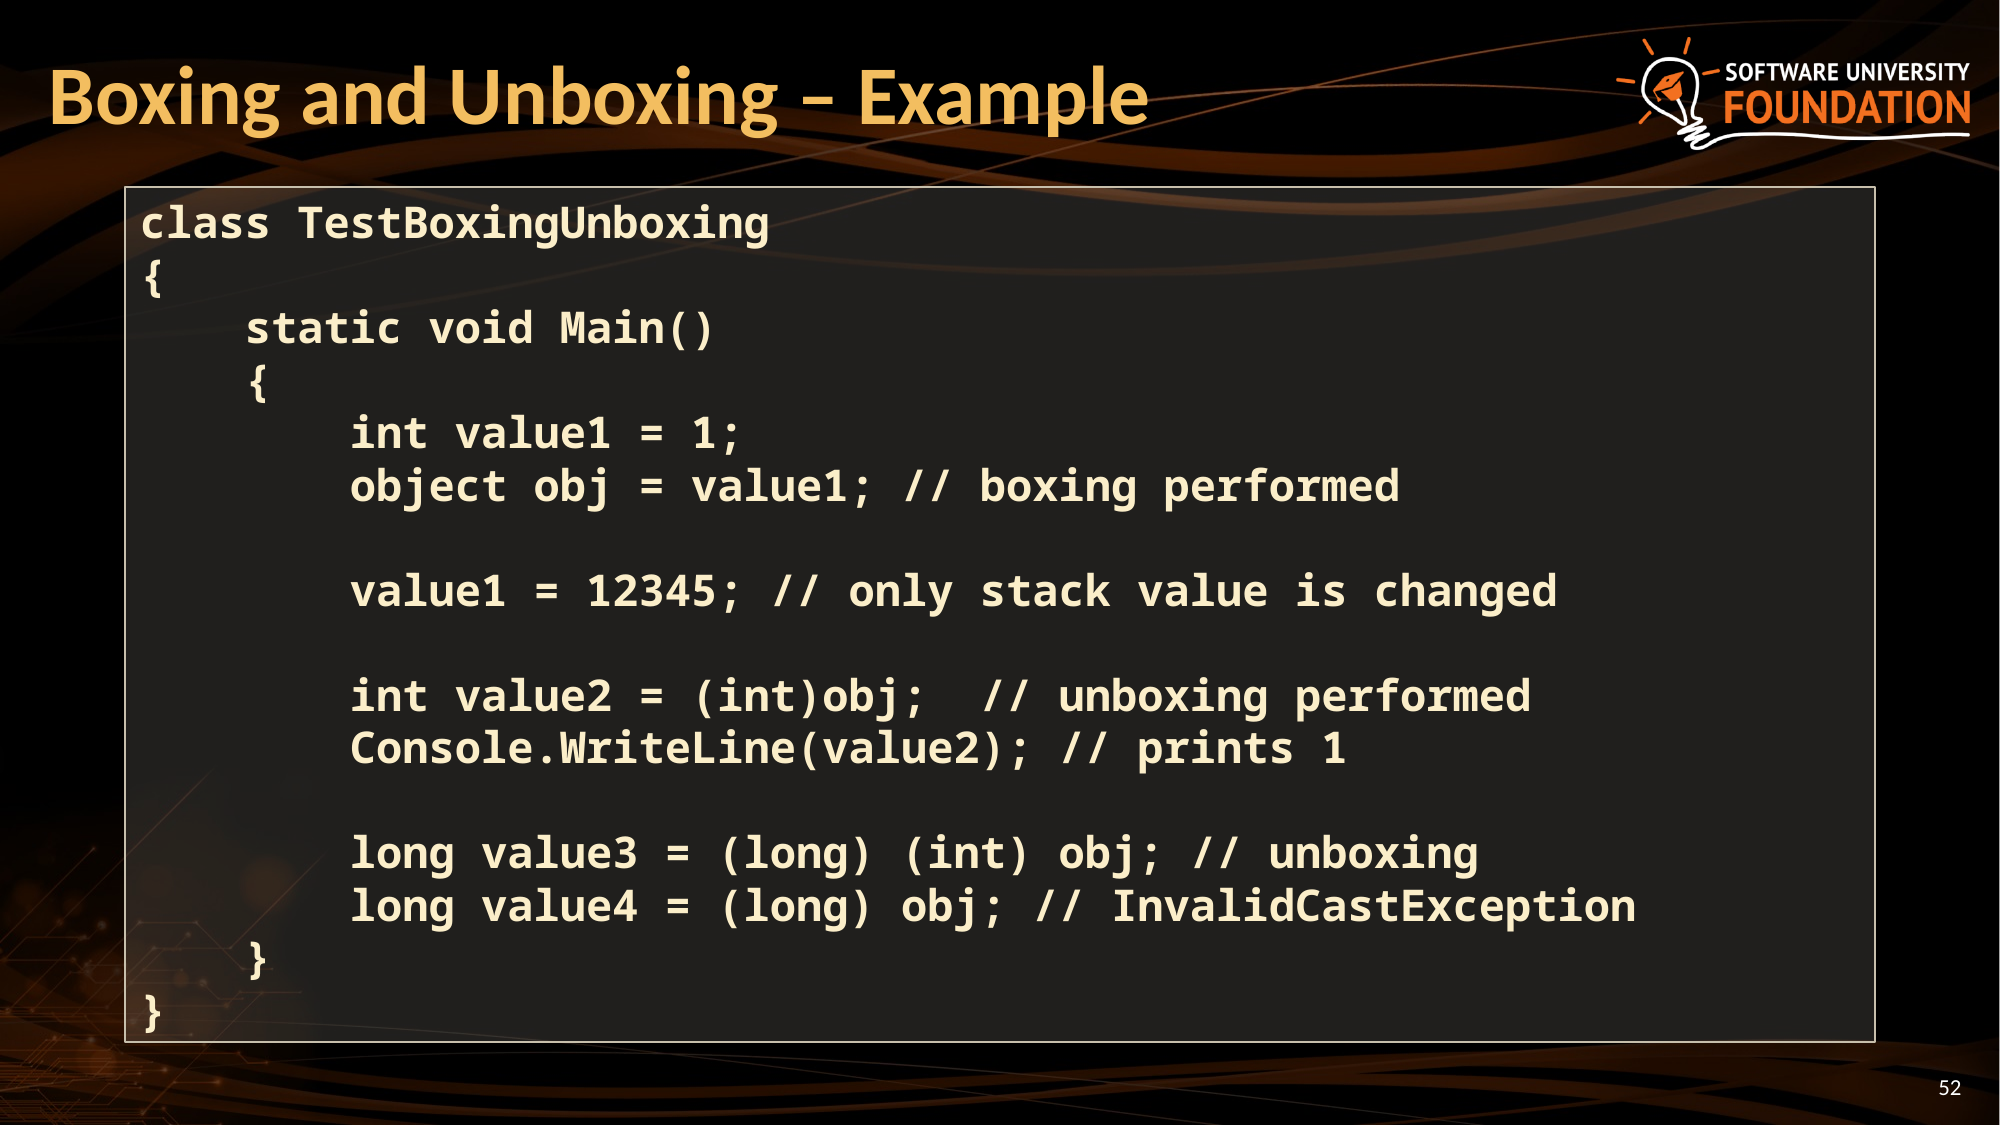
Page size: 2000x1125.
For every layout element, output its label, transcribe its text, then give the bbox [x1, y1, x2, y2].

slide_number 52 [1897, 1070, 1968, 1103]
title Boxing and Unboxing – Example [30, 6, 1602, 189]
picture [0, 0, 2000, 1125]
text_box class TestBoxingUnboxing { static void Main() { int value1 = 1; object obj = value1; // boxing performed value1 = 12345; // only stack value is changed int value2 = (int)obj; // unboxing performed Console.WriteLine(value2); // prints 1 long value3 = (long) (int) obj; // unboxing long value4 = (long) obj; // InvalidCastException } } [125, 187, 1875, 1043]
